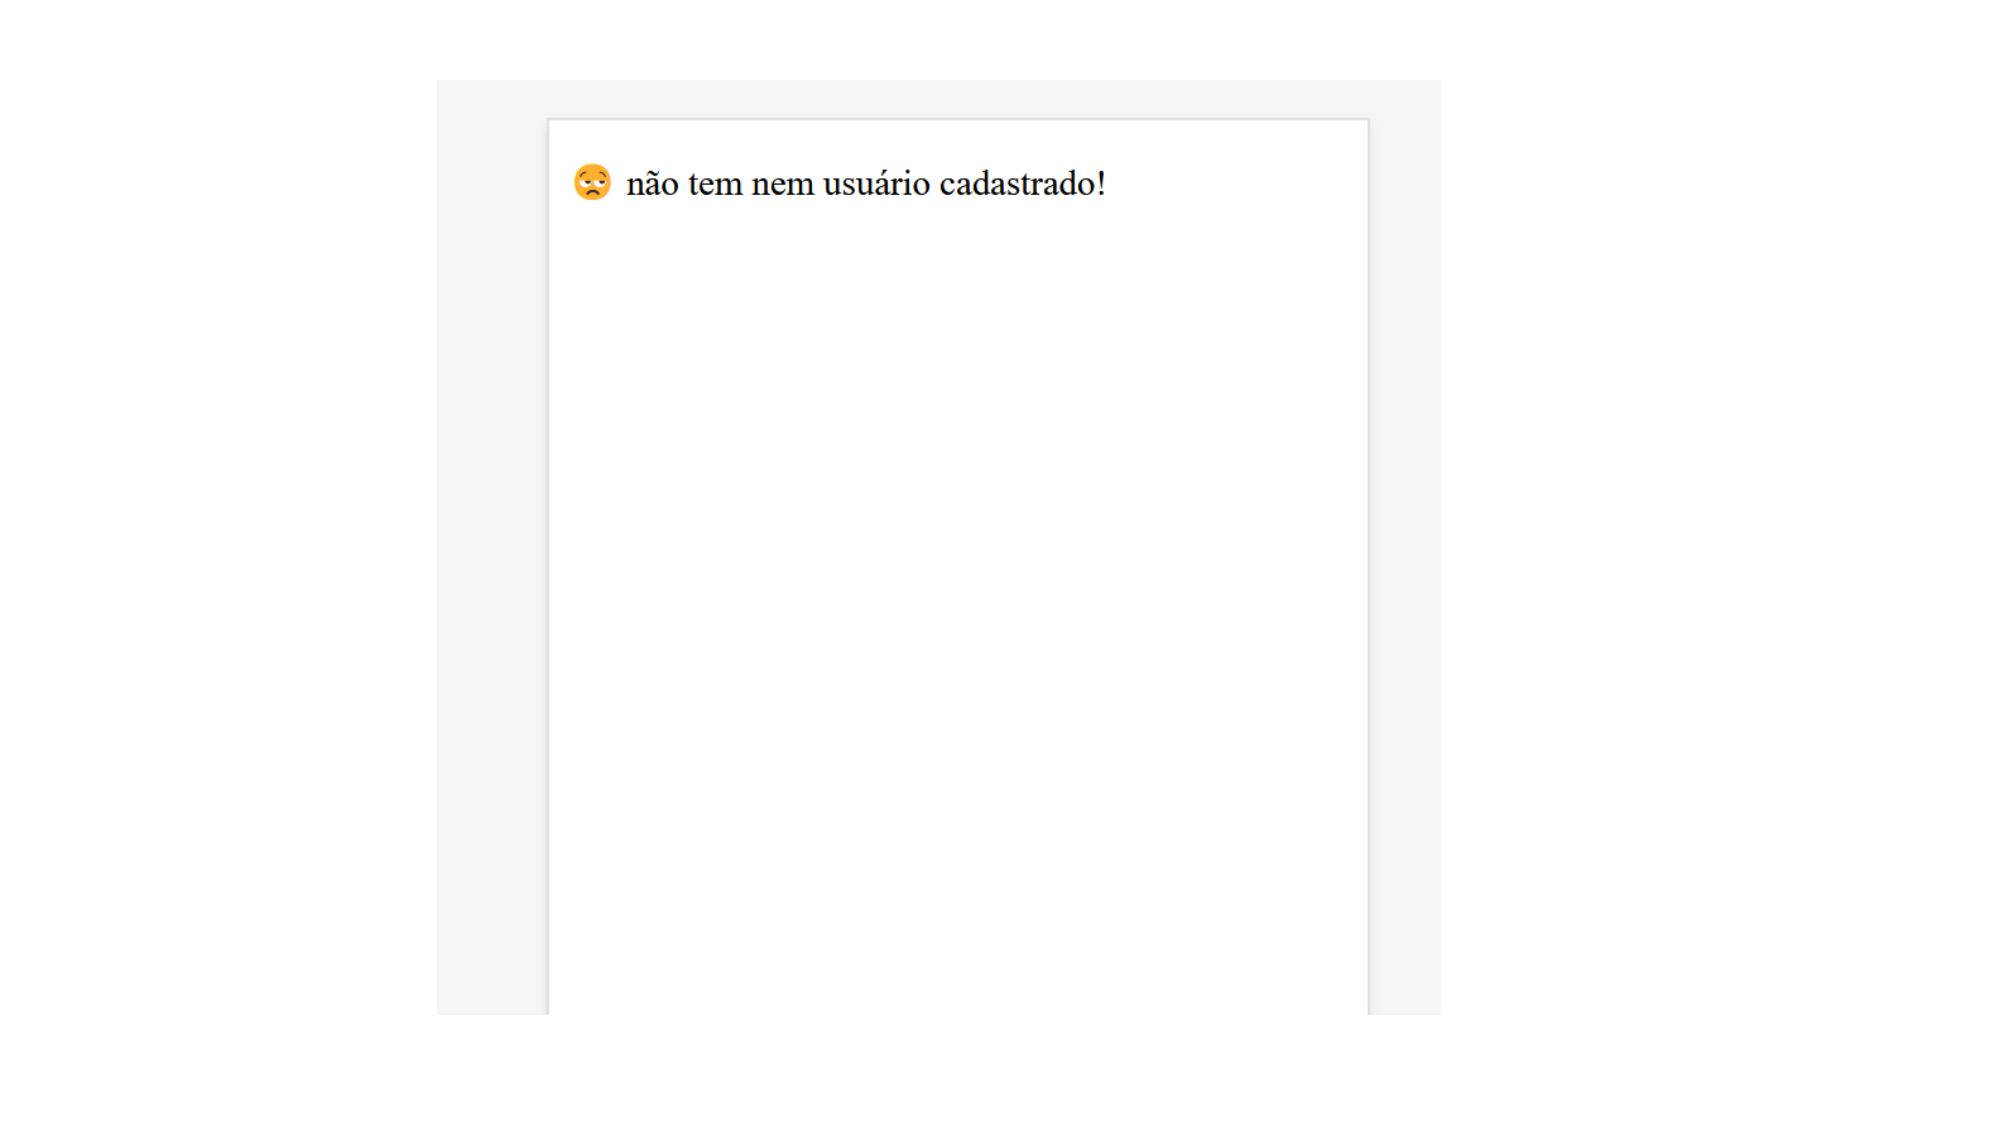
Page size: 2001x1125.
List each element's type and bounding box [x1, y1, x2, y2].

picture [437, 80, 1441, 1015]
